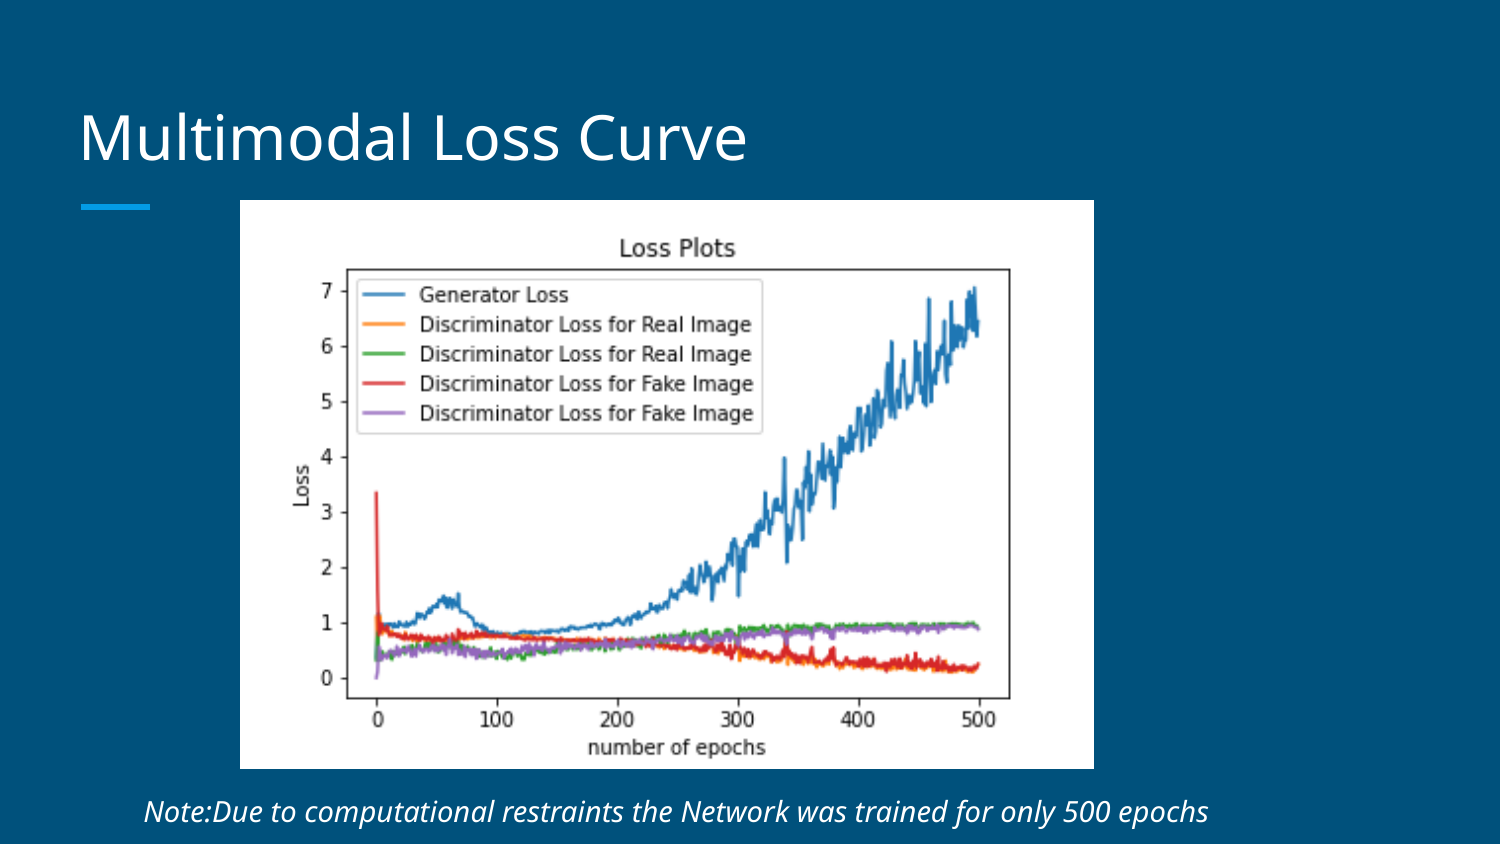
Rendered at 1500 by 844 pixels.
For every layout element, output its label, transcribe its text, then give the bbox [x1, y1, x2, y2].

picture [515, 811, 519, 821]
picture [251, 807, 261, 822]
picture [820, 808, 825, 822]
picture [1152, 807, 1161, 821]
picture [651, 807, 656, 821]
picture [1036, 805, 1040, 821]
picture [901, 807, 907, 821]
picture [866, 807, 872, 821]
picture [326, 809, 332, 821]
picture [306, 807, 317, 822]
picture [1133, 807, 1140, 828]
picture [1039, 807, 1049, 828]
picture [396, 805, 403, 822]
picture [594, 807, 599, 821]
picture [765, 807, 771, 821]
picture [973, 809, 979, 821]
picture [967, 807, 976, 821]
picture [1199, 807, 1207, 814]
picture [156, 805, 162, 821]
picture [336, 807, 340, 821]
picture [703, 808, 710, 822]
picture [777, 805, 788, 821]
picture [183, 805, 190, 822]
picture [241, 201, 1093, 768]
picture [728, 807, 732, 821]
picture [940, 805, 946, 821]
picture [1026, 807, 1031, 821]
picture [473, 807, 481, 822]
picture [683, 805, 690, 821]
picture [919, 807, 929, 822]
picture [386, 807, 391, 821]
picture [1189, 807, 1194, 821]
picture [455, 807, 461, 821]
picture [734, 807, 744, 821]
picture [369, 807, 374, 821]
picture [1120, 808, 1127, 822]
picture [586, 807, 593, 821]
picture [192, 808, 199, 822]
picture [234, 807, 238, 822]
picture [690, 805, 700, 821]
picture [444, 807, 451, 818]
text_box Note:Due to computational restraints the Network was trained for only 500 epochs [128, 781, 1309, 805]
picture [806, 807, 813, 821]
picture [462, 807, 468, 821]
picture [885, 809, 890, 821]
picture [166, 808, 172, 822]
picture [282, 810, 286, 821]
title Multimodal Loss Curve [63, 75, 1437, 188]
picture [1168, 808, 1172, 821]
picture [241, 807, 247, 821]
picture [1018, 807, 1025, 821]
picture [504, 807, 508, 821]
picture [634, 805, 641, 822]
picture [343, 807, 349, 821]
picture [570, 807, 576, 821]
picture [837, 807, 845, 821]
picture [542, 805, 550, 821]
picture [604, 805, 611, 822]
picture [799, 807, 804, 821]
picture [1002, 810, 1006, 821]
picture [1006, 807, 1015, 821]
picture [983, 807, 989, 821]
picture [352, 807, 357, 821]
picture [530, 807, 538, 814]
picture [214, 805, 230, 821]
picture [273, 805, 280, 822]
picture [145, 805, 153, 821]
picture [563, 807, 572, 821]
picture [909, 807, 914, 821]
picture [579, 807, 583, 821]
picture [552, 807, 556, 821]
picture [431, 807, 435, 821]
picture [953, 805, 965, 828]
picture [1142, 807, 1147, 821]
picture [1181, 805, 1187, 821]
picture [828, 808, 833, 821]
picture [1067, 805, 1076, 821]
picture [857, 805, 864, 822]
picture [1158, 809, 1164, 821]
picture [439, 808, 445, 822]
picture [171, 807, 178, 821]
picture [422, 805, 429, 822]
picture [643, 805, 649, 821]
picture [664, 807, 671, 813]
picture [933, 808, 937, 821]
picture [894, 807, 898, 821]
picture [614, 807, 622, 821]
picture [286, 807, 295, 821]
picture [405, 807, 414, 822]
picture [749, 807, 758, 821]
picture [413, 808, 418, 821]
picture [489, 805, 493, 821]
picture [520, 807, 526, 814]
picture [878, 807, 886, 822]
picture [320, 807, 329, 821]
picture [480, 809, 485, 821]
picture [660, 812, 667, 822]
picture [360, 807, 367, 828]
picture [718, 805, 725, 822]
picture [755, 809, 761, 821]
